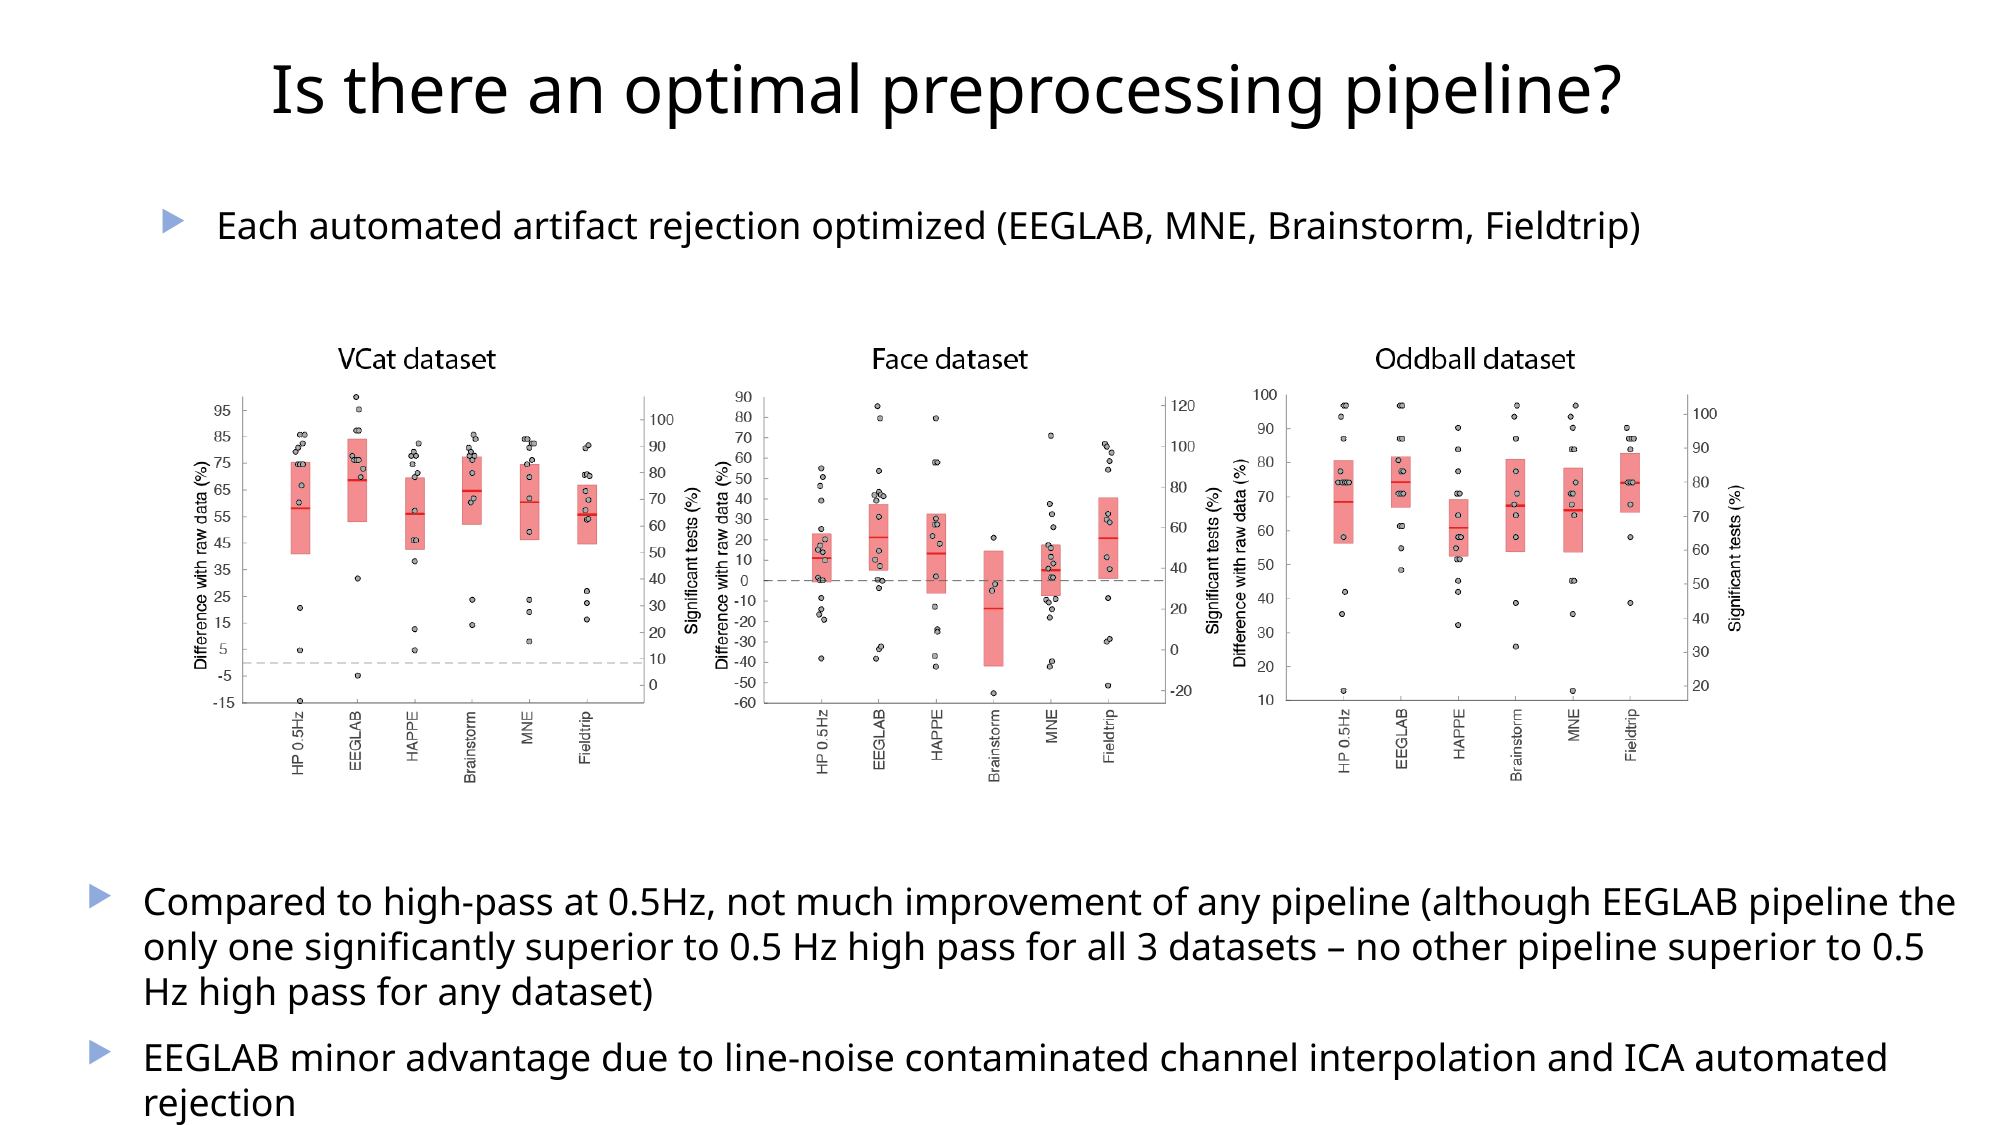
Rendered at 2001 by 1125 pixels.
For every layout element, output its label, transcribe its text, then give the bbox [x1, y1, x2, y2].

picture [171, 337, 1760, 795]
text_box Is there an optimal preprocessing pipeline? [256, 10, 1975, 174]
text_box Compared to high-pass at 0.5Hz, not much improvement of any pipeline (although EEGLAB pipeline the only one significantly superior to 0.5 Hz high pass for all 3 datasets – no other pipeline superior to 0.5 Hz high pass for any dataset) EEGLAB minor advantage due to line-noise contaminated channel interpolation and ICA automated rejection [71, 870, 1975, 1125]
text_box Each automated artifact rejection optimized (EEGLAB, MNE, Brainstorm, Fieldtrip) [144, 195, 1953, 485]
